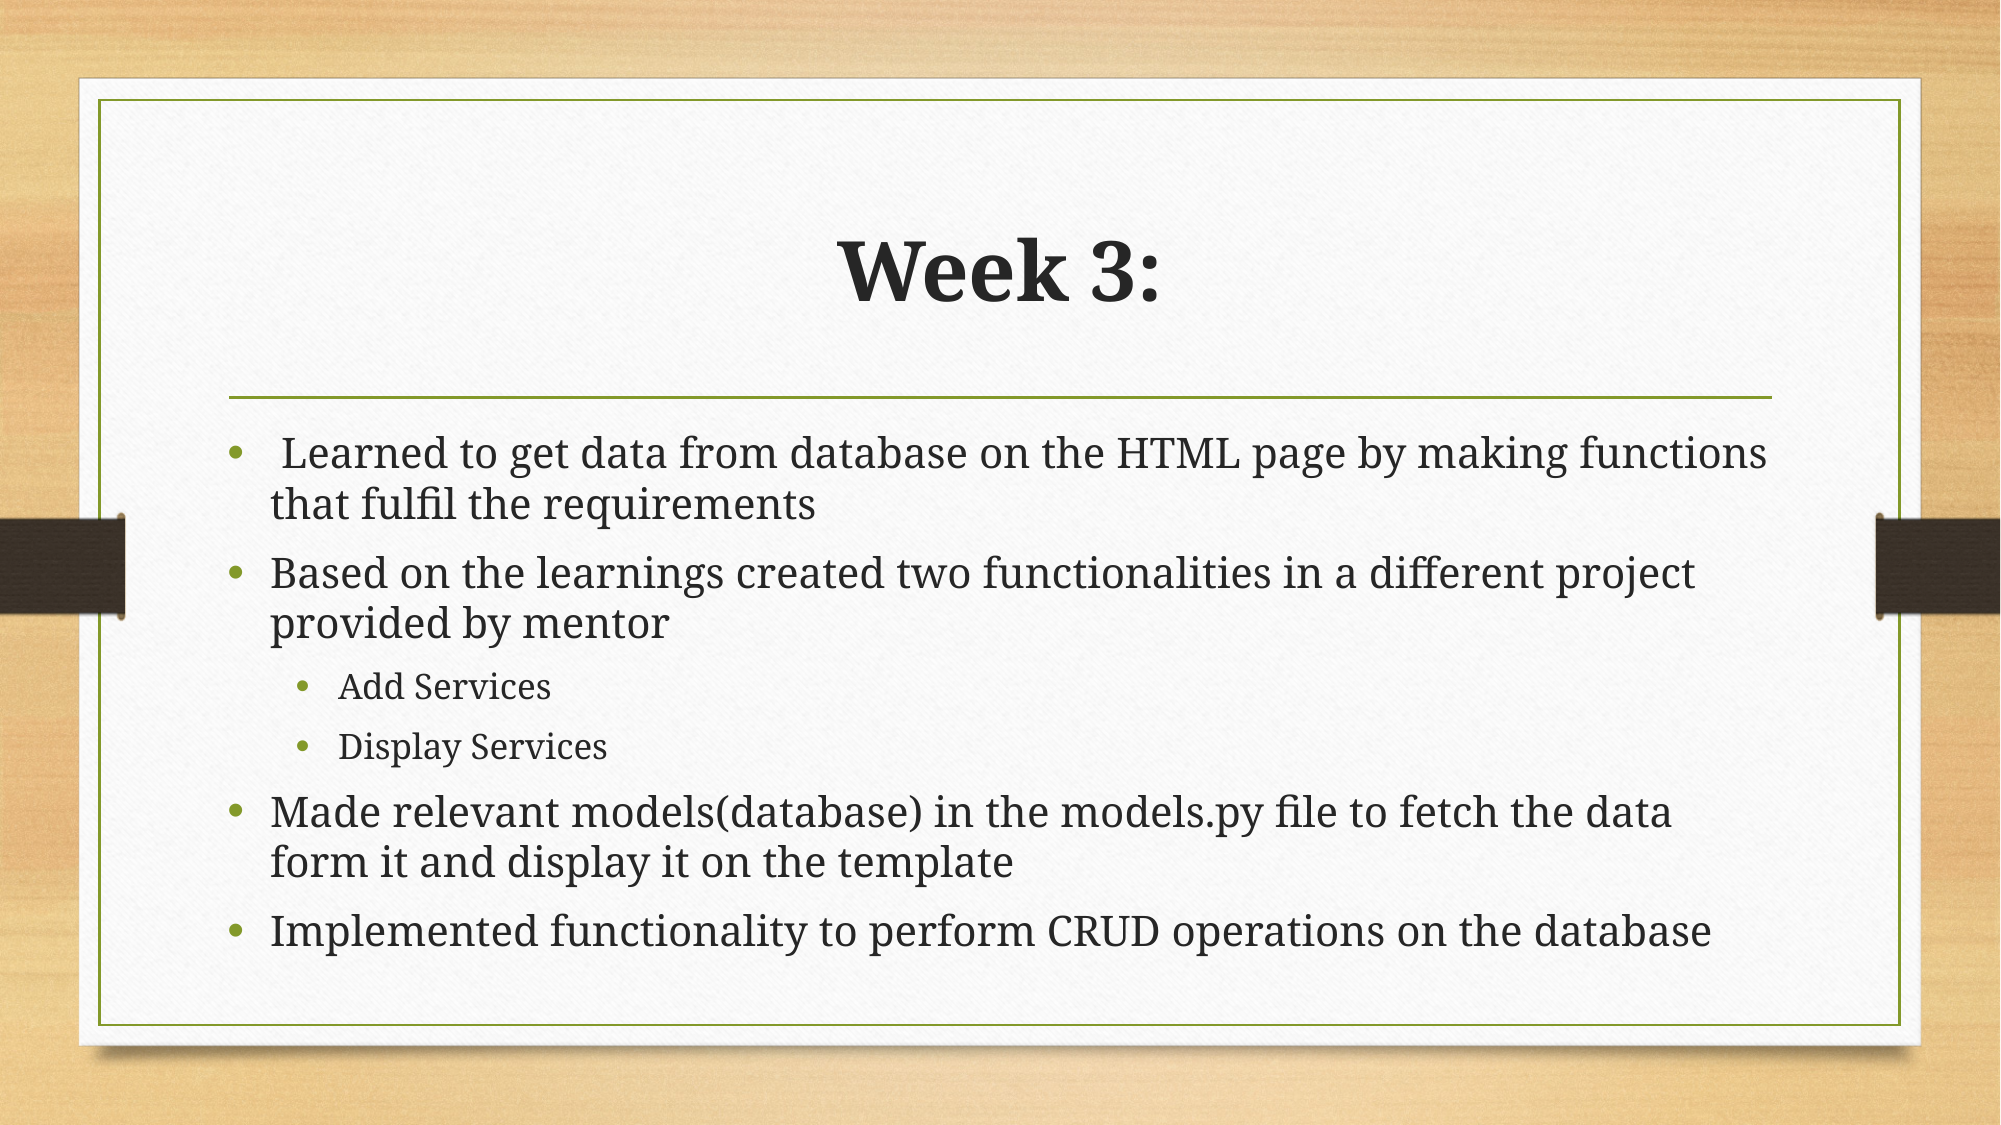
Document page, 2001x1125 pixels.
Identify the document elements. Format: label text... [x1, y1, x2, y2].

title Week 3: [212, 161, 1788, 375]
list Learned to get data from database on the HTML page by making functions that fulfil the requirements Based on the learnings created two functionalities in a different project provided by mentor Add Services Display Services Made relevant models(database) in the models.py file to fetch the data form it and display it on the template Implemented functionality to perform CRUD operations on the database [212, 419, 1788, 964]
picture [0, 0, 2001, 1125]
